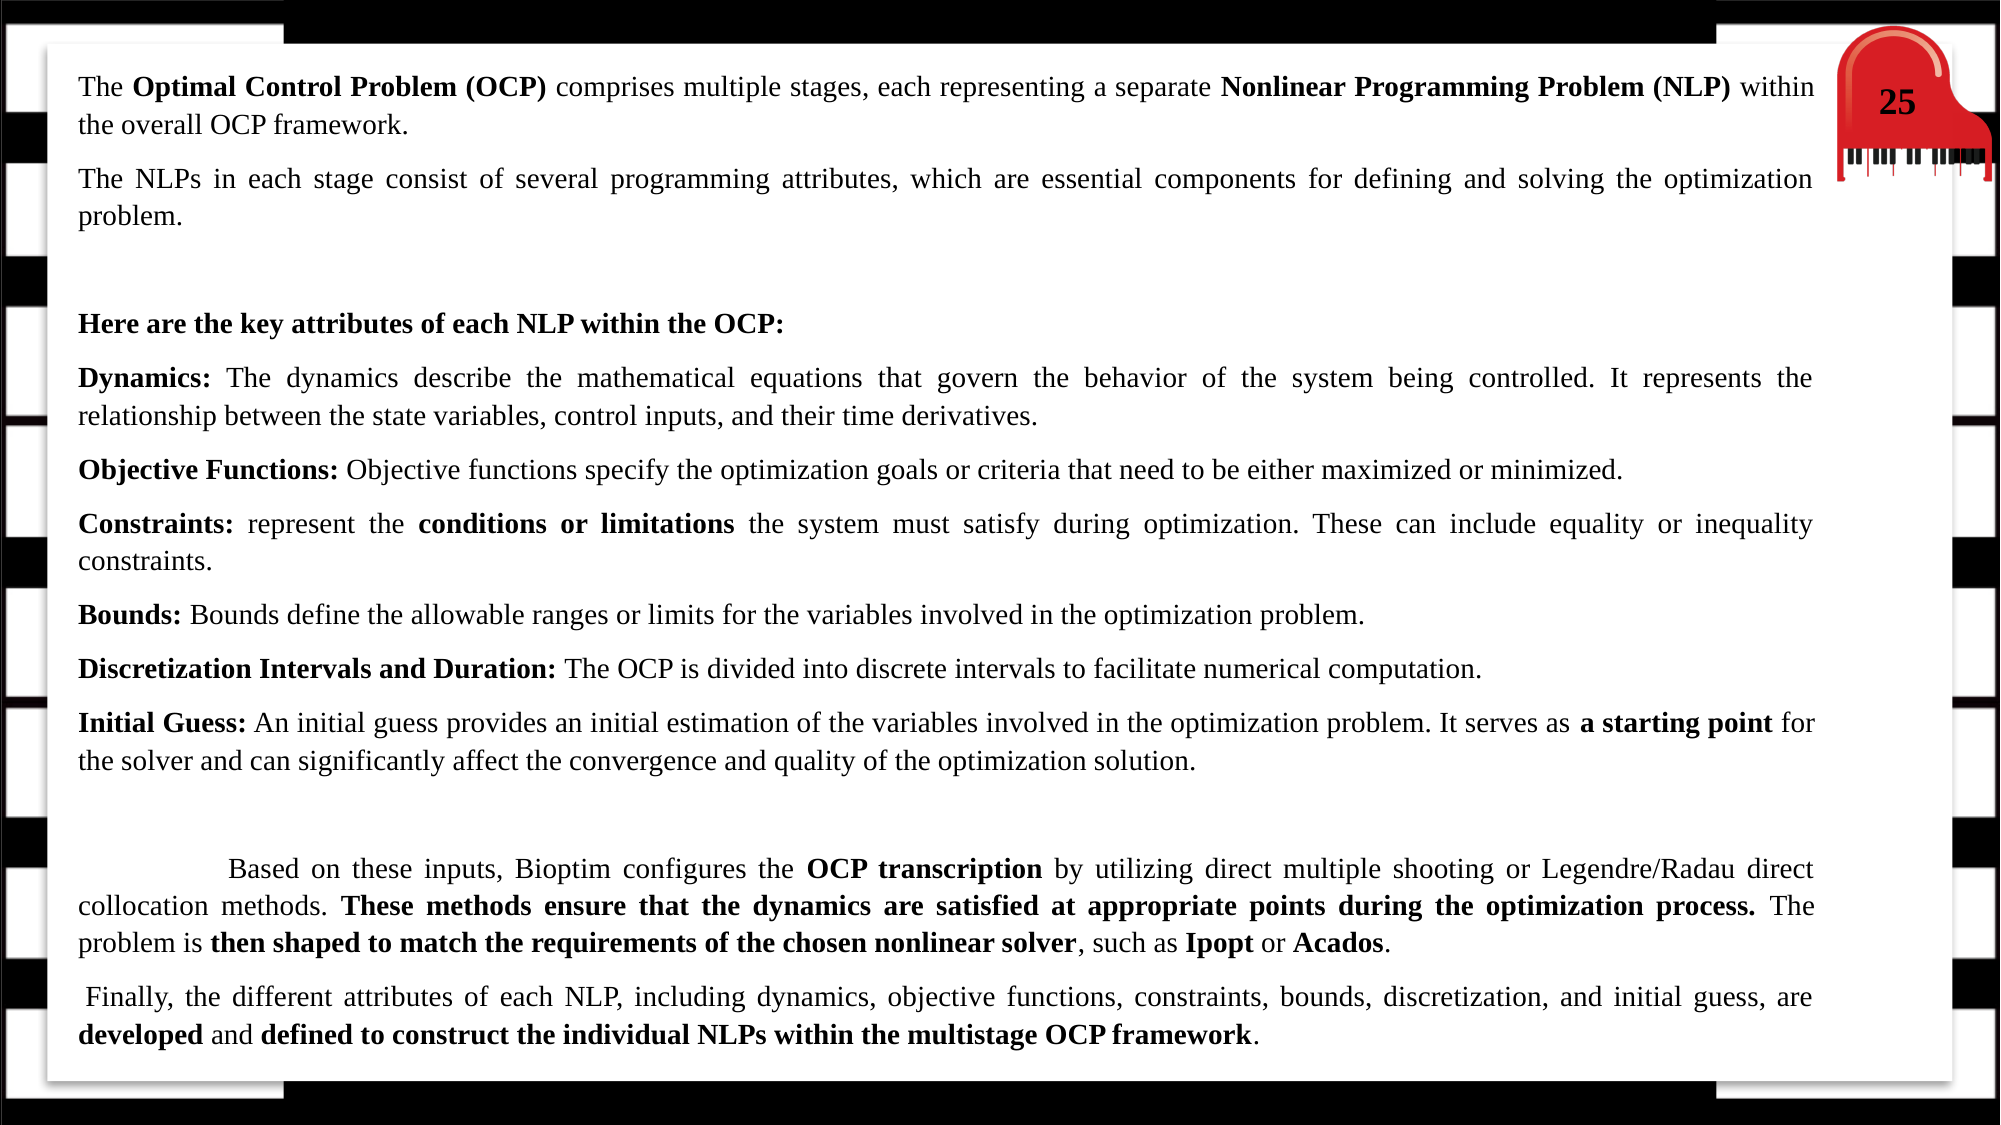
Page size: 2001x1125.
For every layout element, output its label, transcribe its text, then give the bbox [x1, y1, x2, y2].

picture [1716, 190, 1998, 1125]
picture [2, 1, 284, 1125]
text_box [1828, 18, 2000, 190]
picture [1716, 1, 1998, 43]
text_box The Optimal Control Problem (OCP) comprises multiple stages, each representing a separate Nonlinear Programming Problem (NLP) within the overall OCP framework. The NLPs in each stage consist of several programming attributes, which are essential components for defining and solving the optimization problem. Here are the key attributes of each NLP within the OCP: Dynamics: The dynamics describe the mathematical equations that govern the behavior of the system being controlled. It represents the relationship between the state variables, control inputs, and their time derivatives. Objective Functions: Objective functions specify the optimization goals or criteria that need to be either maximized or minimized. Constraints: represent the conditions or limitations the system must satisfy during optimization. These can include equality or inequality constraints. Bounds: Bounds define the allowable ranges or limits for the variables involved in the optimization problem. Discretization Intervals and Duration: The OCP is divided into discrete intervals to facilitate numerical computation. Initial Guess: An initial guess provides an initial estimation of the variables involved in the optimization problem. It serves as a starting point for the solver and can significantly affect the convergence and quality of the optimization solution. Based on these inputs, Bioptim configures the OCP transcription by utilizing direct multiple shooting or Legendre/Radau direct collocation methods. These methods ensure that the dynamics are satisfied at appropriate points during the optimization process. The problem is then shaped to match the requirements of the chosen nonlinear solver, such as Ipopt or Acados. Finally, the different attributes of each NLP, including dynamics, objective functions, constraints, bounds, discretization, and initial guess, are developed and defined to construct the individual NLPs within the multistage OCP framework. [63, 57, 1830, 1058]
